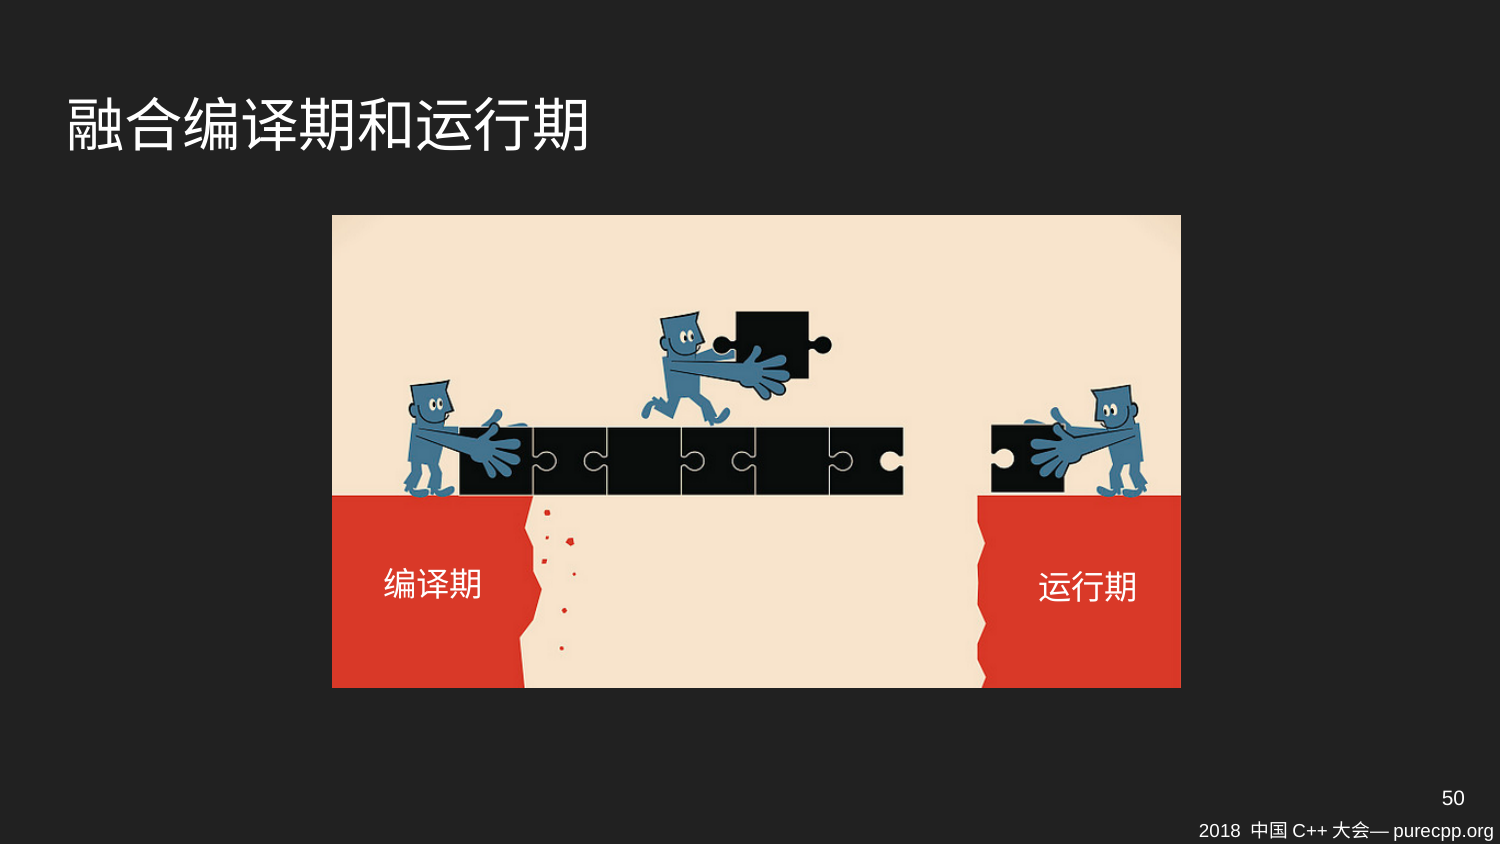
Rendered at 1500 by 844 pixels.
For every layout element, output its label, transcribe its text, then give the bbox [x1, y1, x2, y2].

picture [332, 215, 1181, 688]
title 融合编译期和运行期 [51, 72, 1449, 167]
slide_number 50 [1389, 764, 1480, 830]
